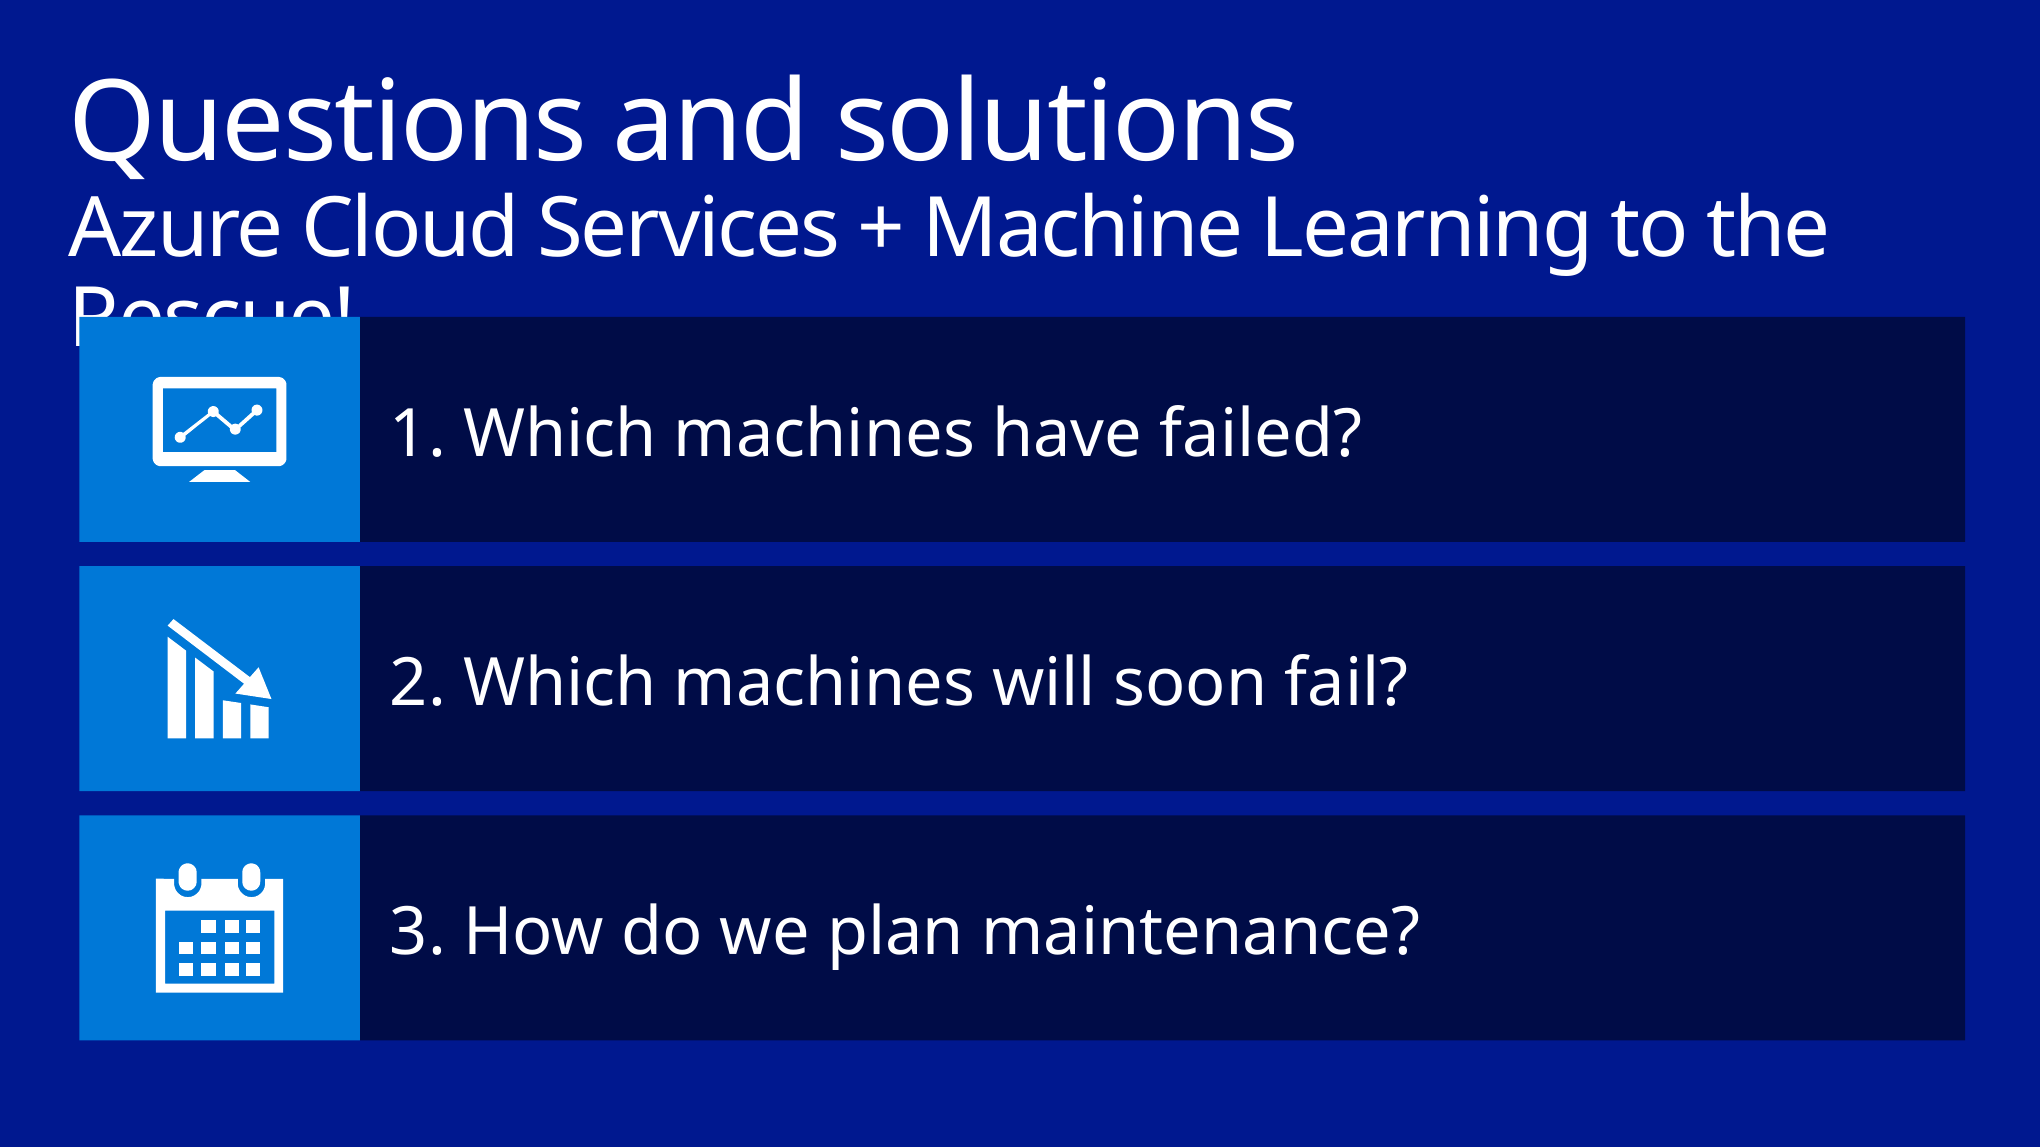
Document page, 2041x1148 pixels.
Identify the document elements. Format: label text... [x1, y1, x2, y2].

text_box 3. How do we plan maintenance? [361, 815, 1966, 1041]
text_box 1. Which machines have failed? [361, 316, 1966, 542]
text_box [79, 316, 361, 543]
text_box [79, 815, 361, 1041]
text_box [79, 565, 361, 792]
title Questions and solutions Azure Cloud Services + Machine Learning to the Rescue! [45, 48, 1996, 199]
text_box 2. Which machines will soon fail? [361, 565, 1966, 792]
